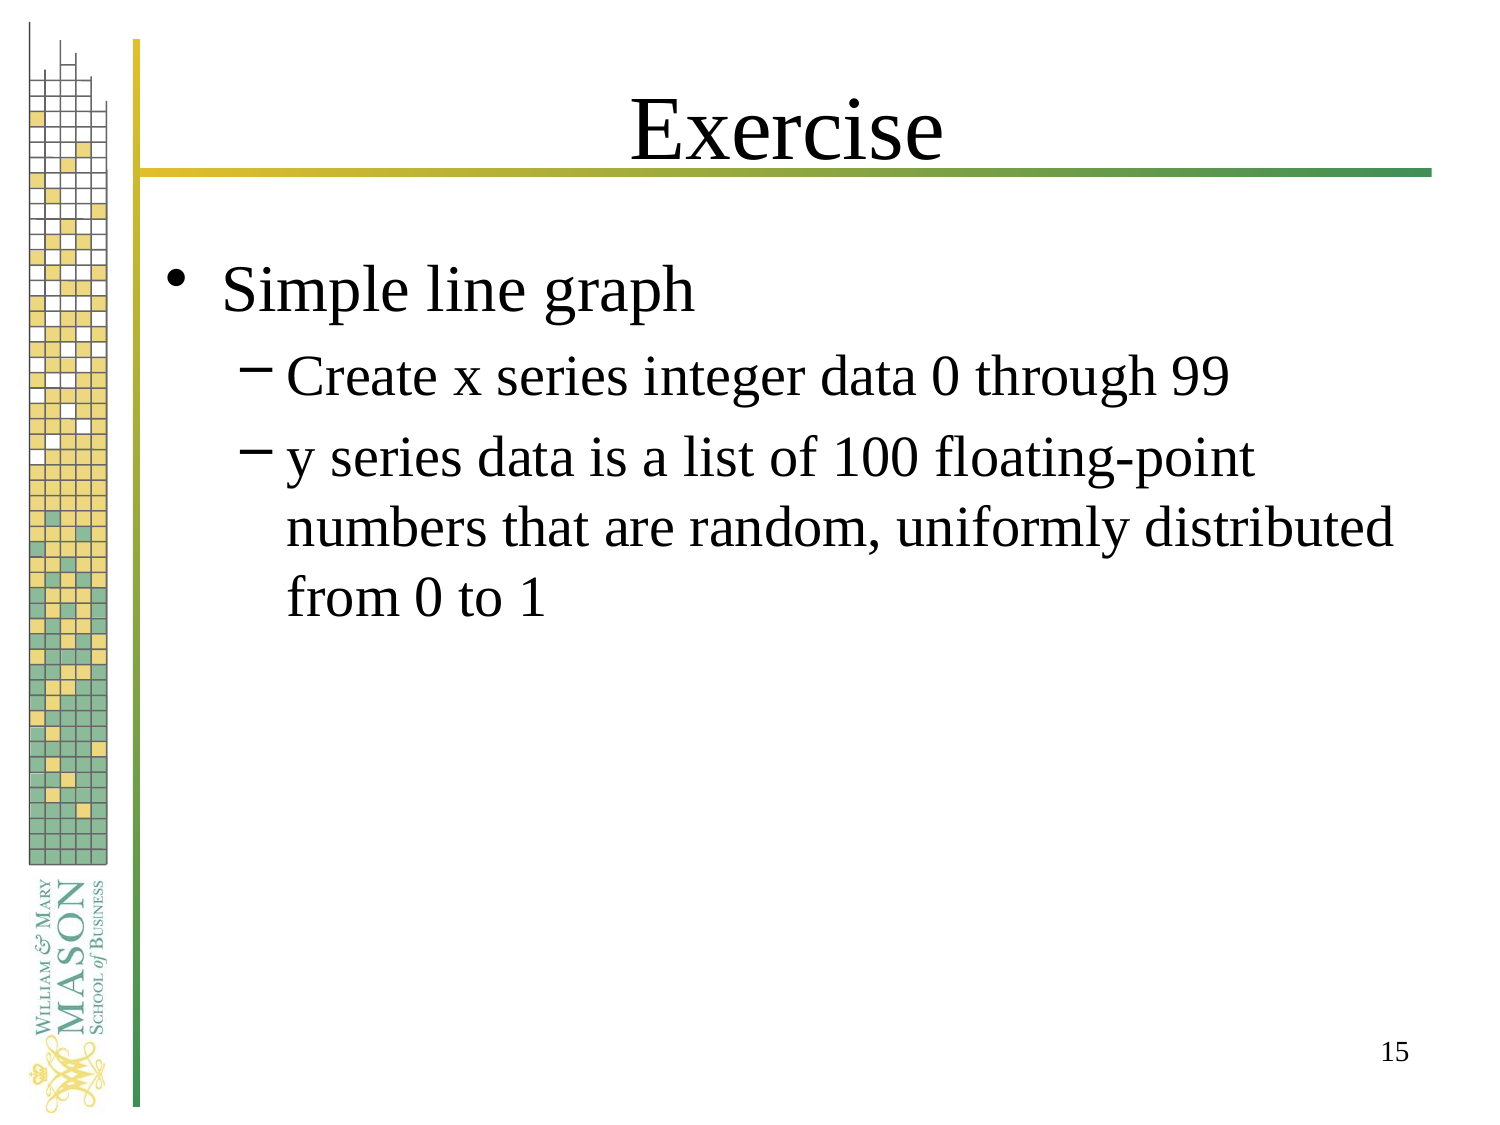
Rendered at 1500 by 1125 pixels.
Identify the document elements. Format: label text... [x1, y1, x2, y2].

title Exercise [150, 45, 1425, 200]
list Simple line graph Create x series integer data 0 through 99 y series data is a list of 100 floating-point numbers that are random, uniformly distributed from 0 to 1 [150, 237, 1425, 1005]
slide_number 15 [1048, 1024, 1426, 1103]
slide_number 70 [29, 879, 107, 1113]
